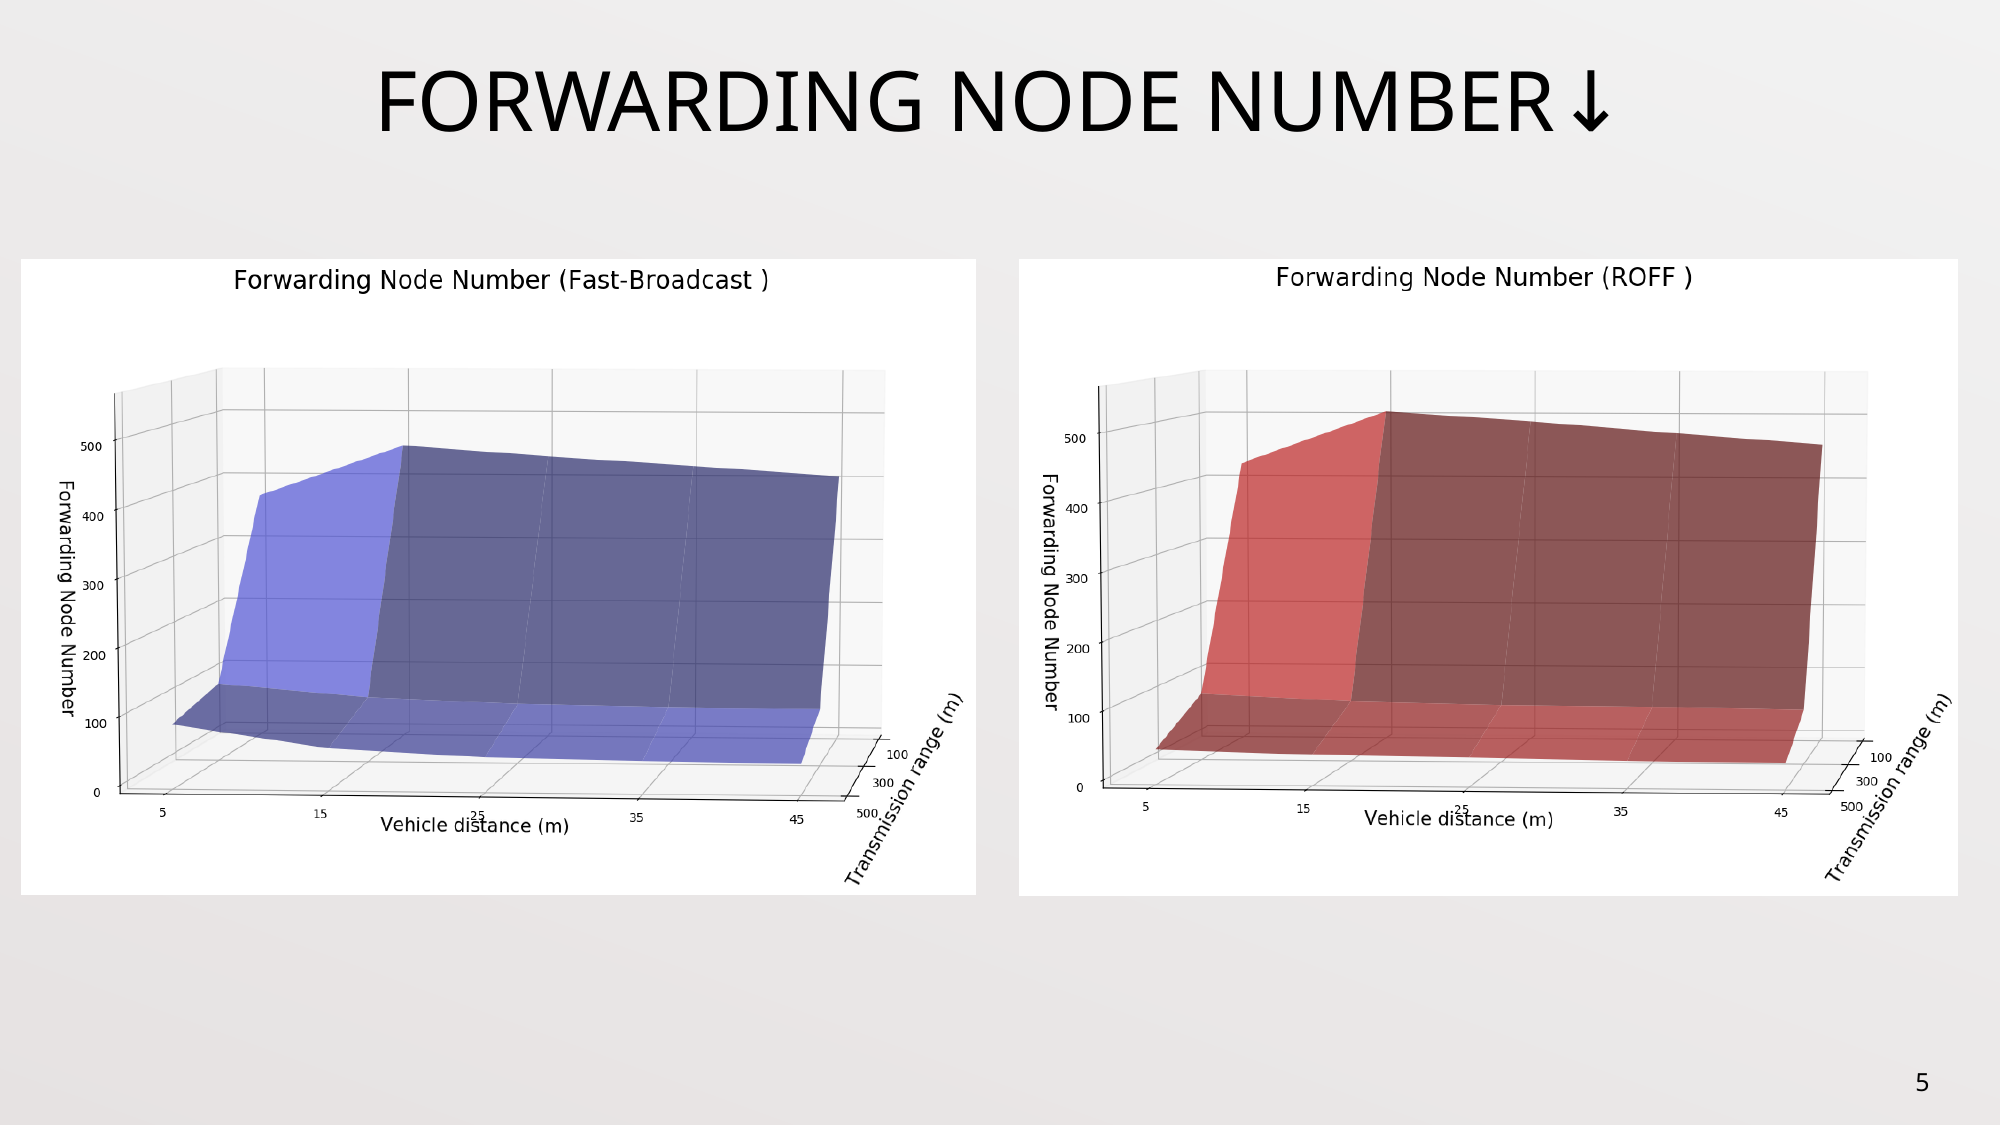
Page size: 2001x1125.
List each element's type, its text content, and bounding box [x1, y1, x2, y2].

text_box 5 [1885, 1058, 1945, 1104]
picture [21, 259, 976, 895]
title FORWARDING NODE NUMBER↓ [0, 0, 2000, 207]
picture [1019, 259, 1958, 896]
